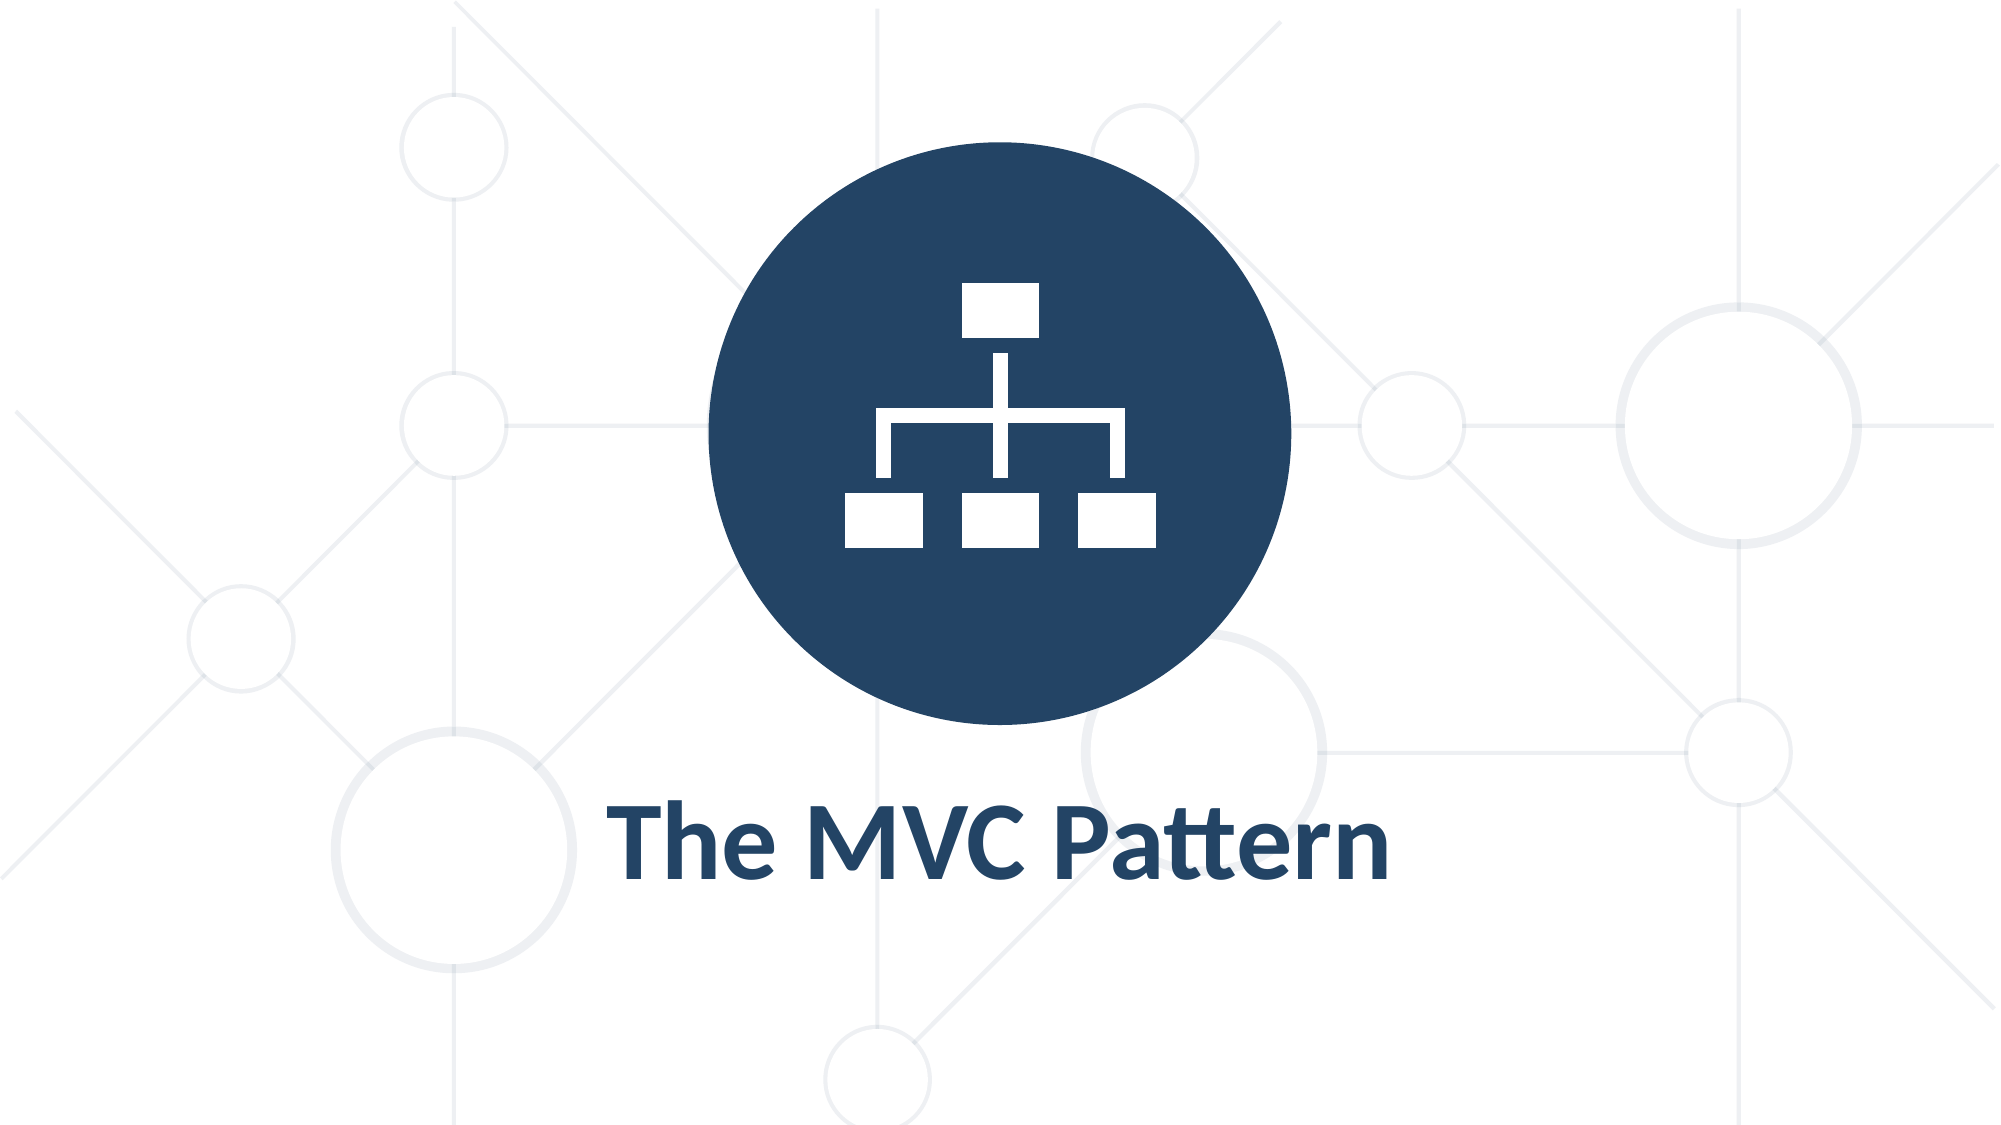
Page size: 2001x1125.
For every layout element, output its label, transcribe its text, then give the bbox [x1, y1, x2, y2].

title The MVC Pattern [100, 771, 1900, 898]
picture [812, 227, 1187, 602]
